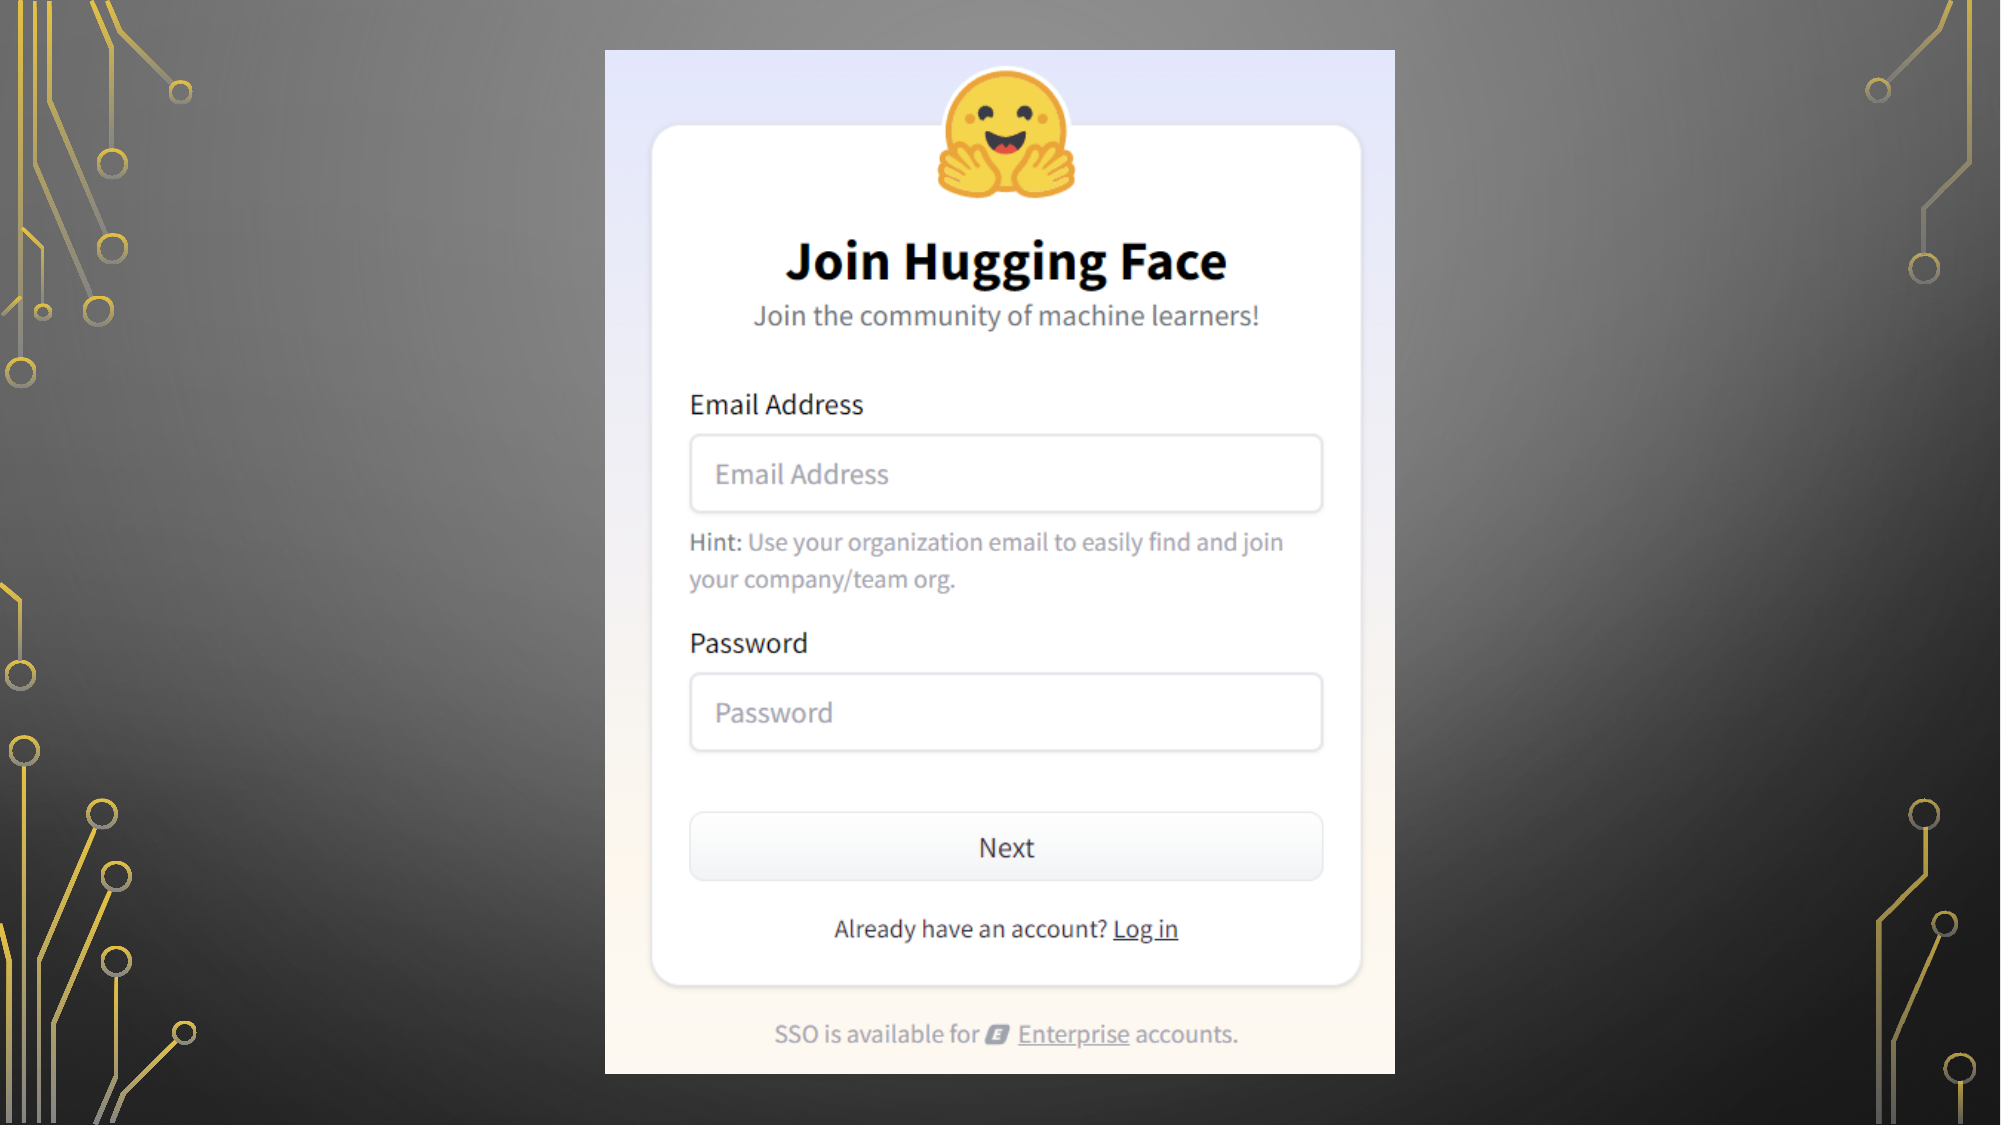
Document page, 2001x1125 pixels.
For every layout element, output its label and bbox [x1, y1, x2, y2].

picture [605, 50, 1395, 1075]
